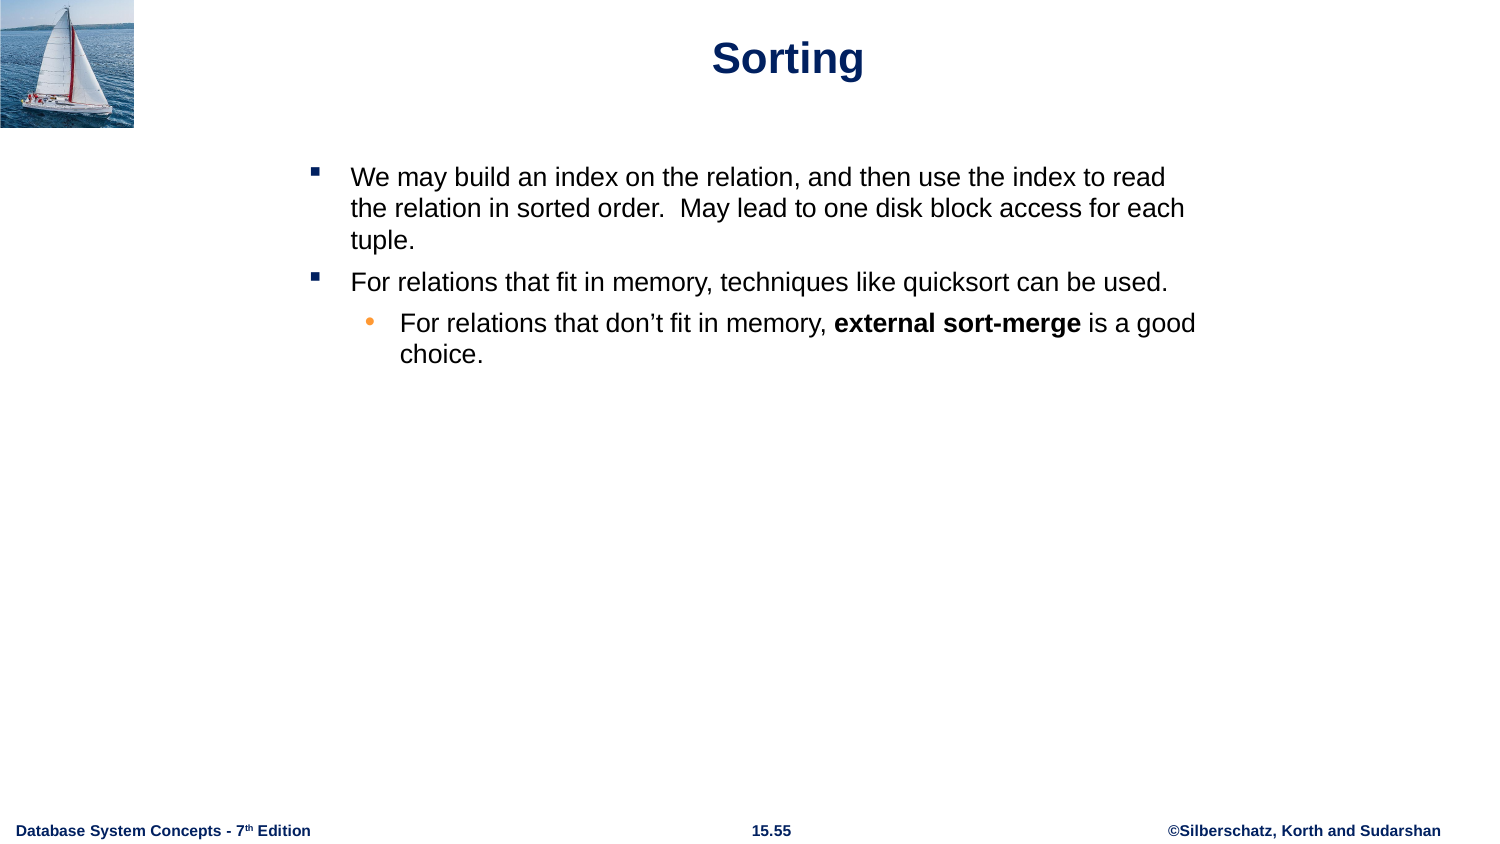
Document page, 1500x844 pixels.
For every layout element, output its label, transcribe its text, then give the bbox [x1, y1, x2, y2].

title Sorting [125, 14, 1452, 90]
list We may build an index on the relation, and then use the index to read the relation in sorted order. May lead to one disk block access for each tuple. For relations that fit in memory, techniques like quicksort can be used. For relations that don’t fit in memory, external sort-merge is a good choice. [293, 151, 1217, 409]
picture [0, 0, 134, 128]
